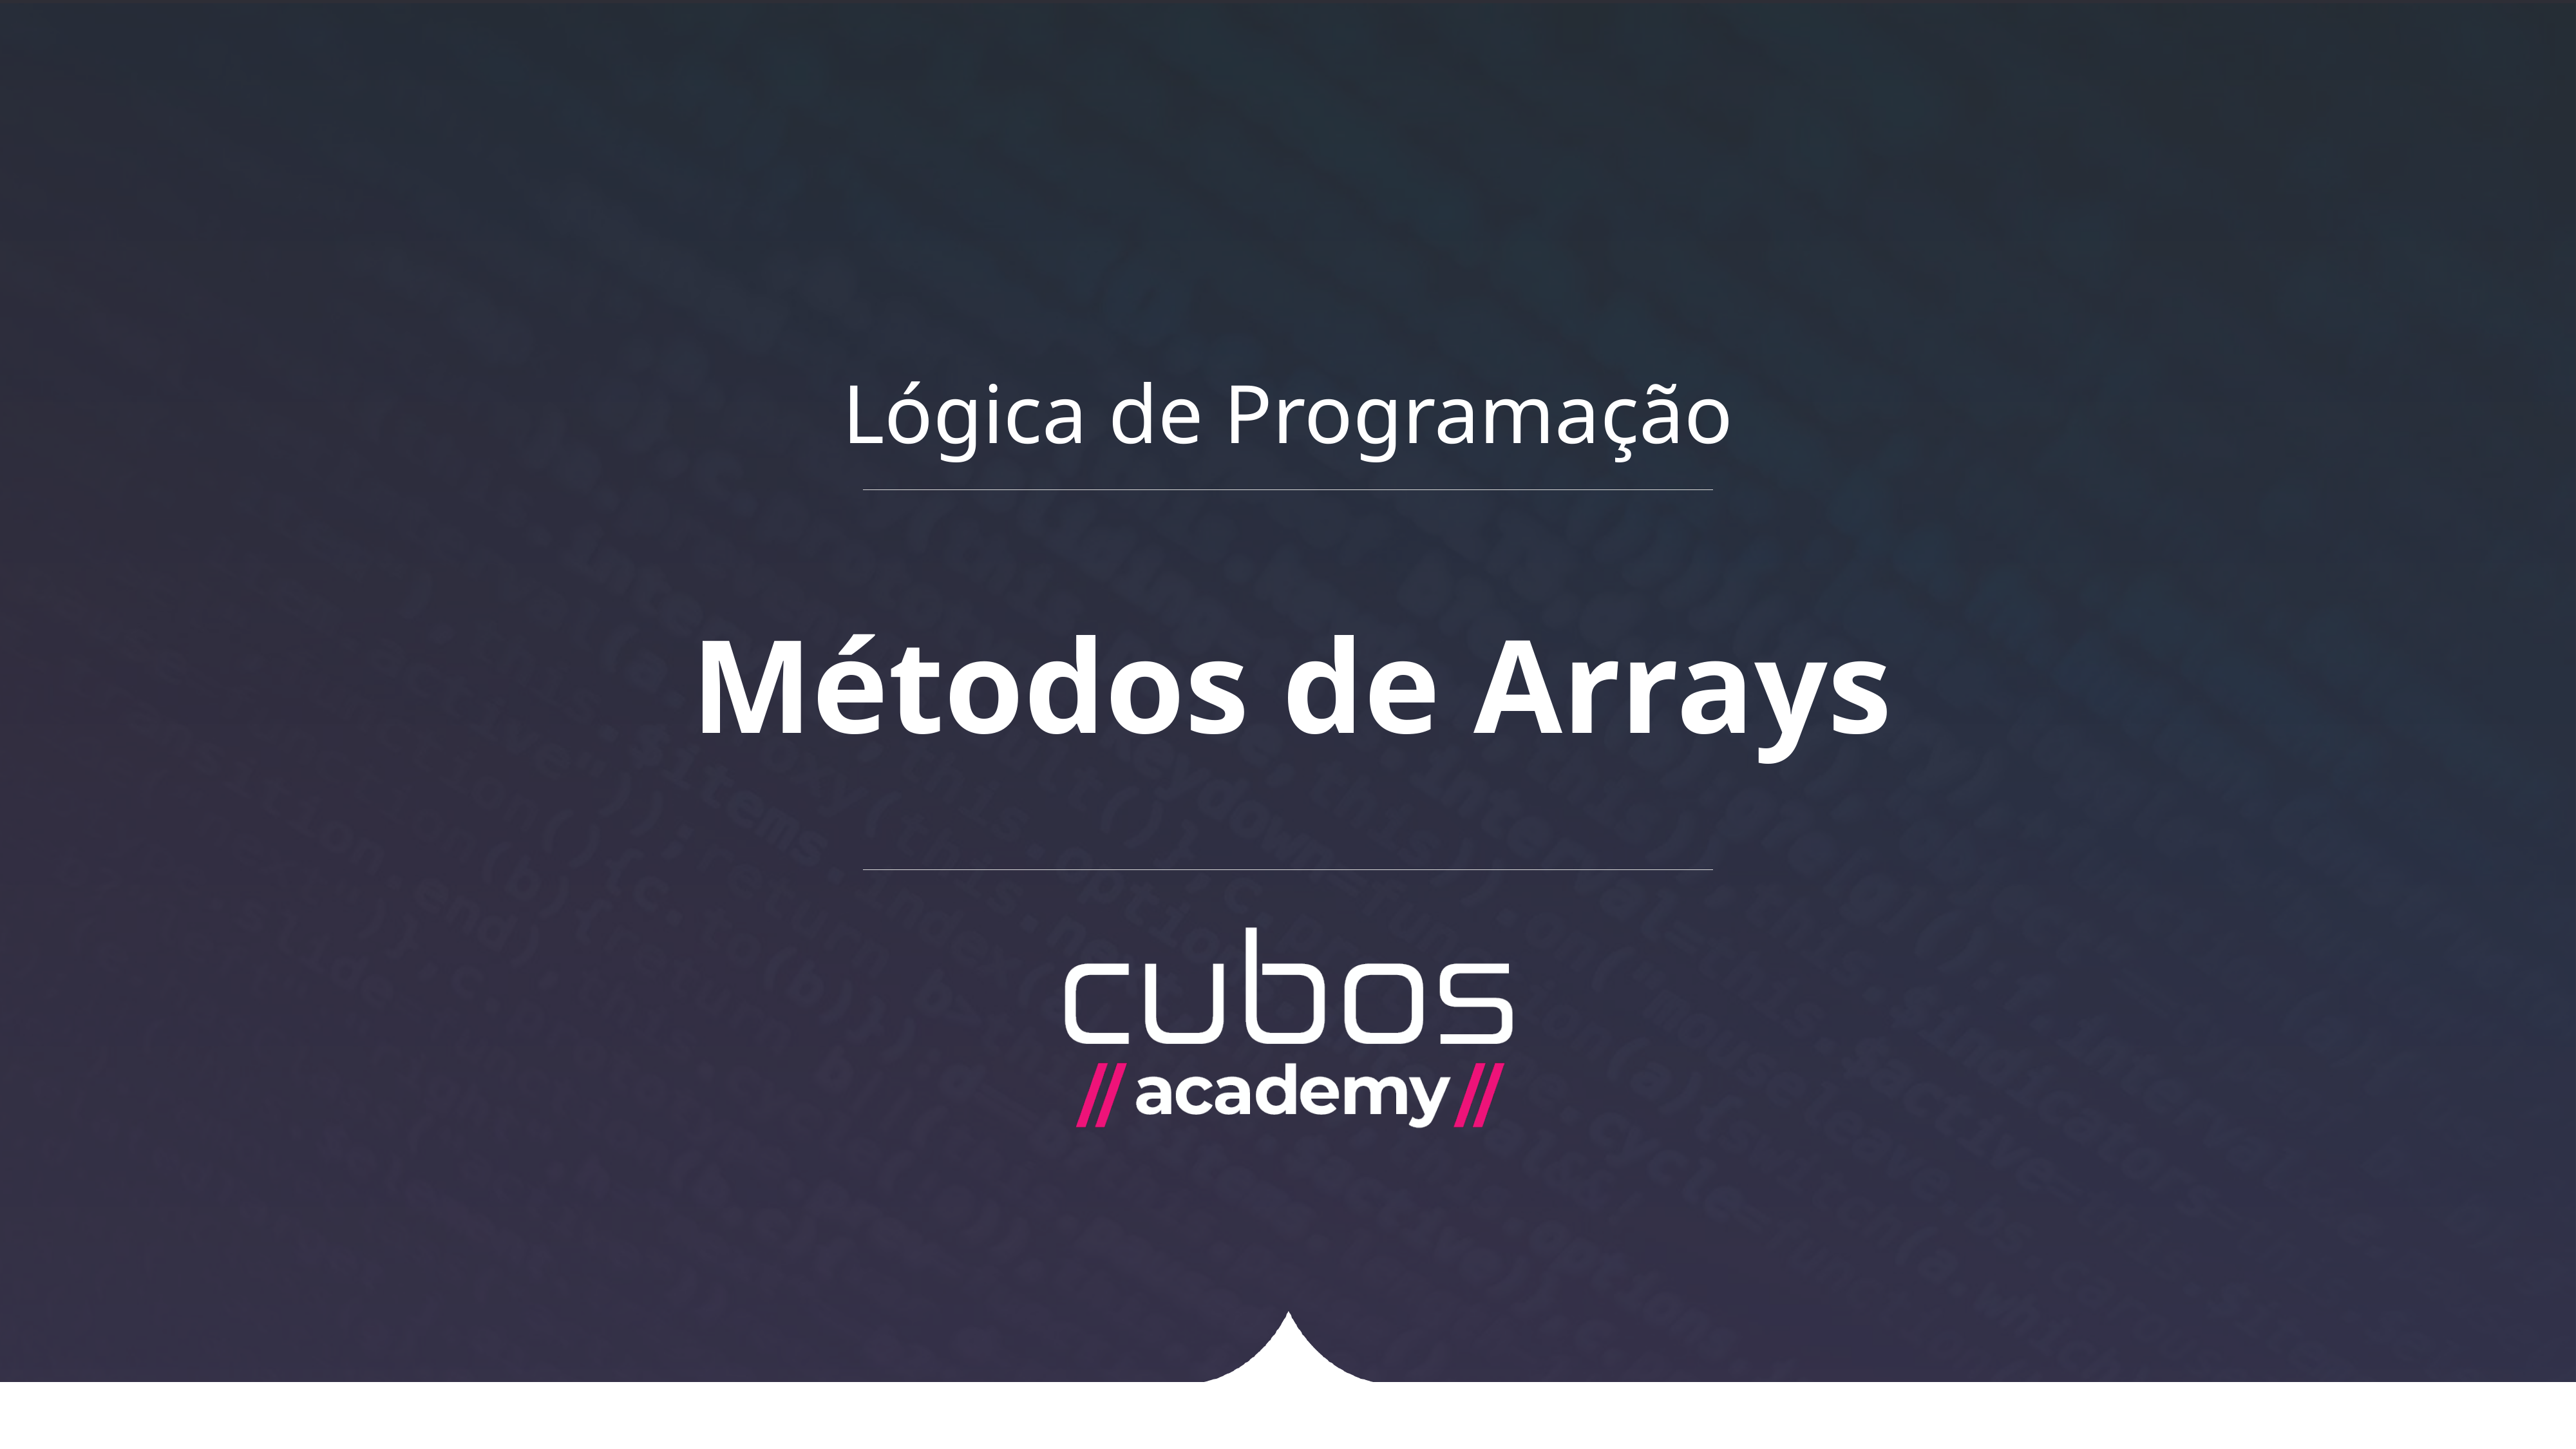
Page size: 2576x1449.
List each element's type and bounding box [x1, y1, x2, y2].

picture [0, 3, 2575, 1307]
text_box [0, 1307, 2576, 1449]
